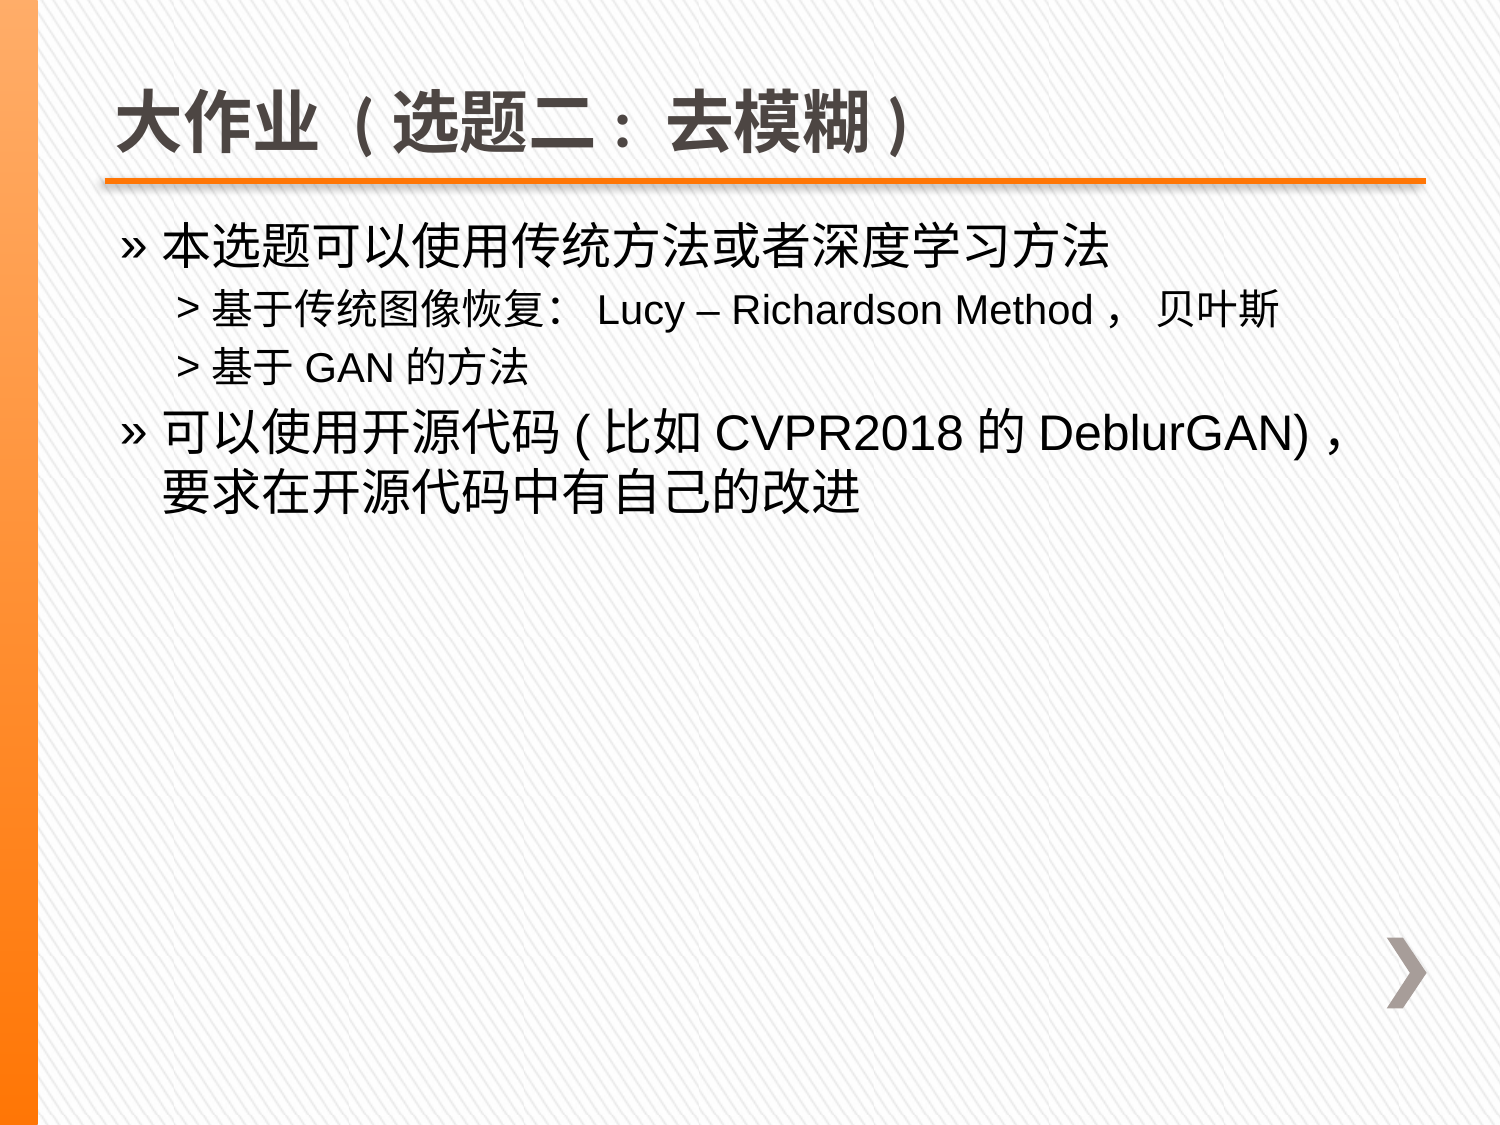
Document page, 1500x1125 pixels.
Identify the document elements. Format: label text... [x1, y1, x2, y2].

title 大作业 (选题二: 去模糊) [99, 0, 1422, 170]
list 本选题可以使用传统方法或者深度学习方法 基于传统图像恢复：Lucy – Richardson Method， 贝叶斯 基于GAN的方法 可以使用开源代码(比如CVPR2018的DeblurGAN)，要求在开源代码中有自己的改进 [104, 206, 1422, 1062]
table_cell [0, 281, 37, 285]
